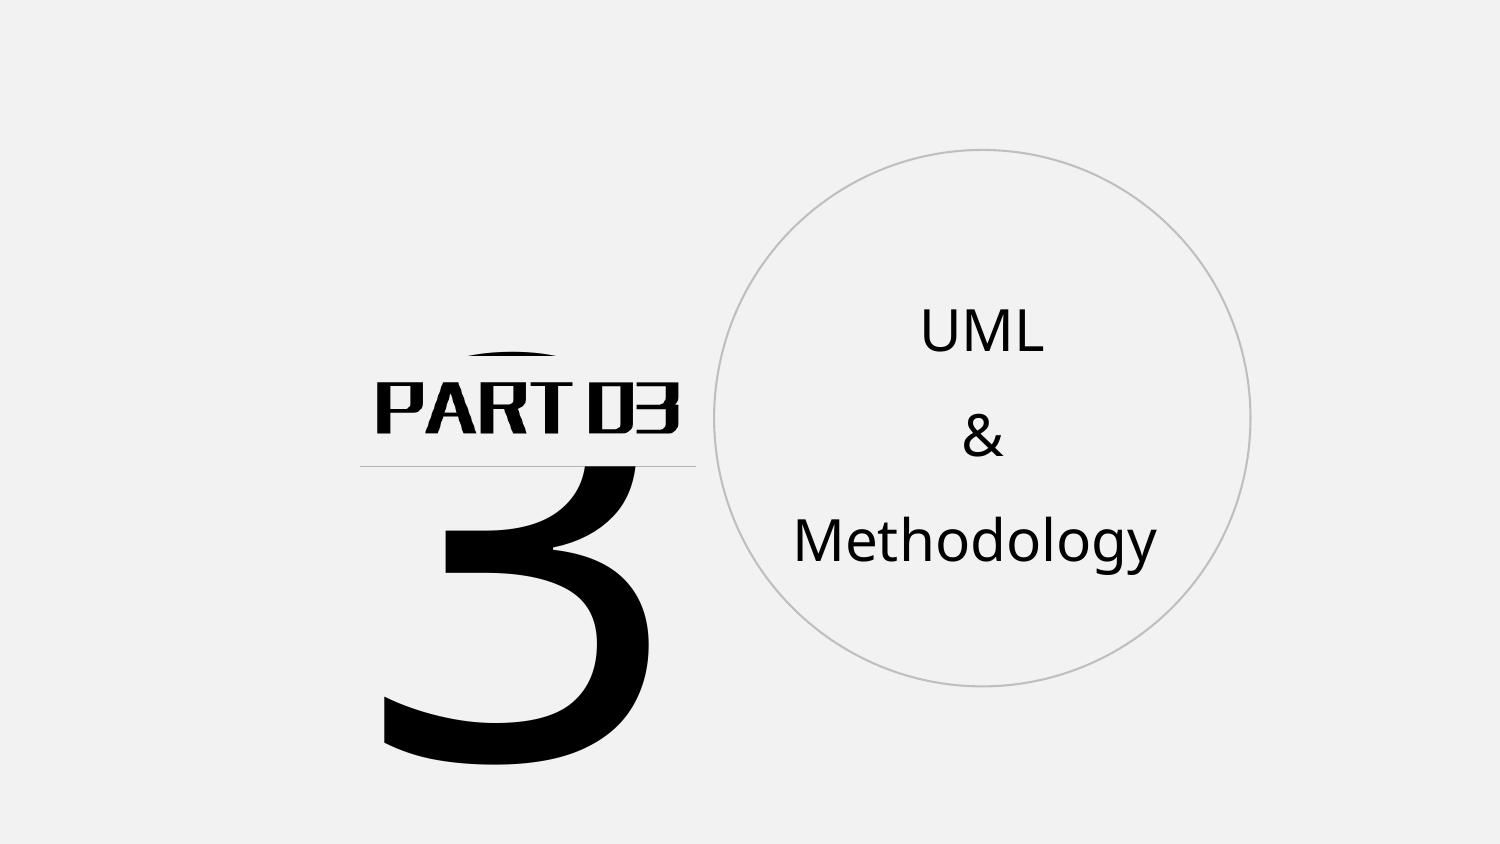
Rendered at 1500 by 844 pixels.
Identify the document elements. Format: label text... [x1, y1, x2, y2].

text_box [1234, 322, 1252, 514]
text_box [772, 148, 1193, 250]
text_box [767, 581, 1197, 688]
text_box [715, 324, 730, 513]
text_box 3 [243, 0, 798, 844]
text_box UML & Methodology [730, 250, 1234, 581]
picture [340, 356, 715, 480]
